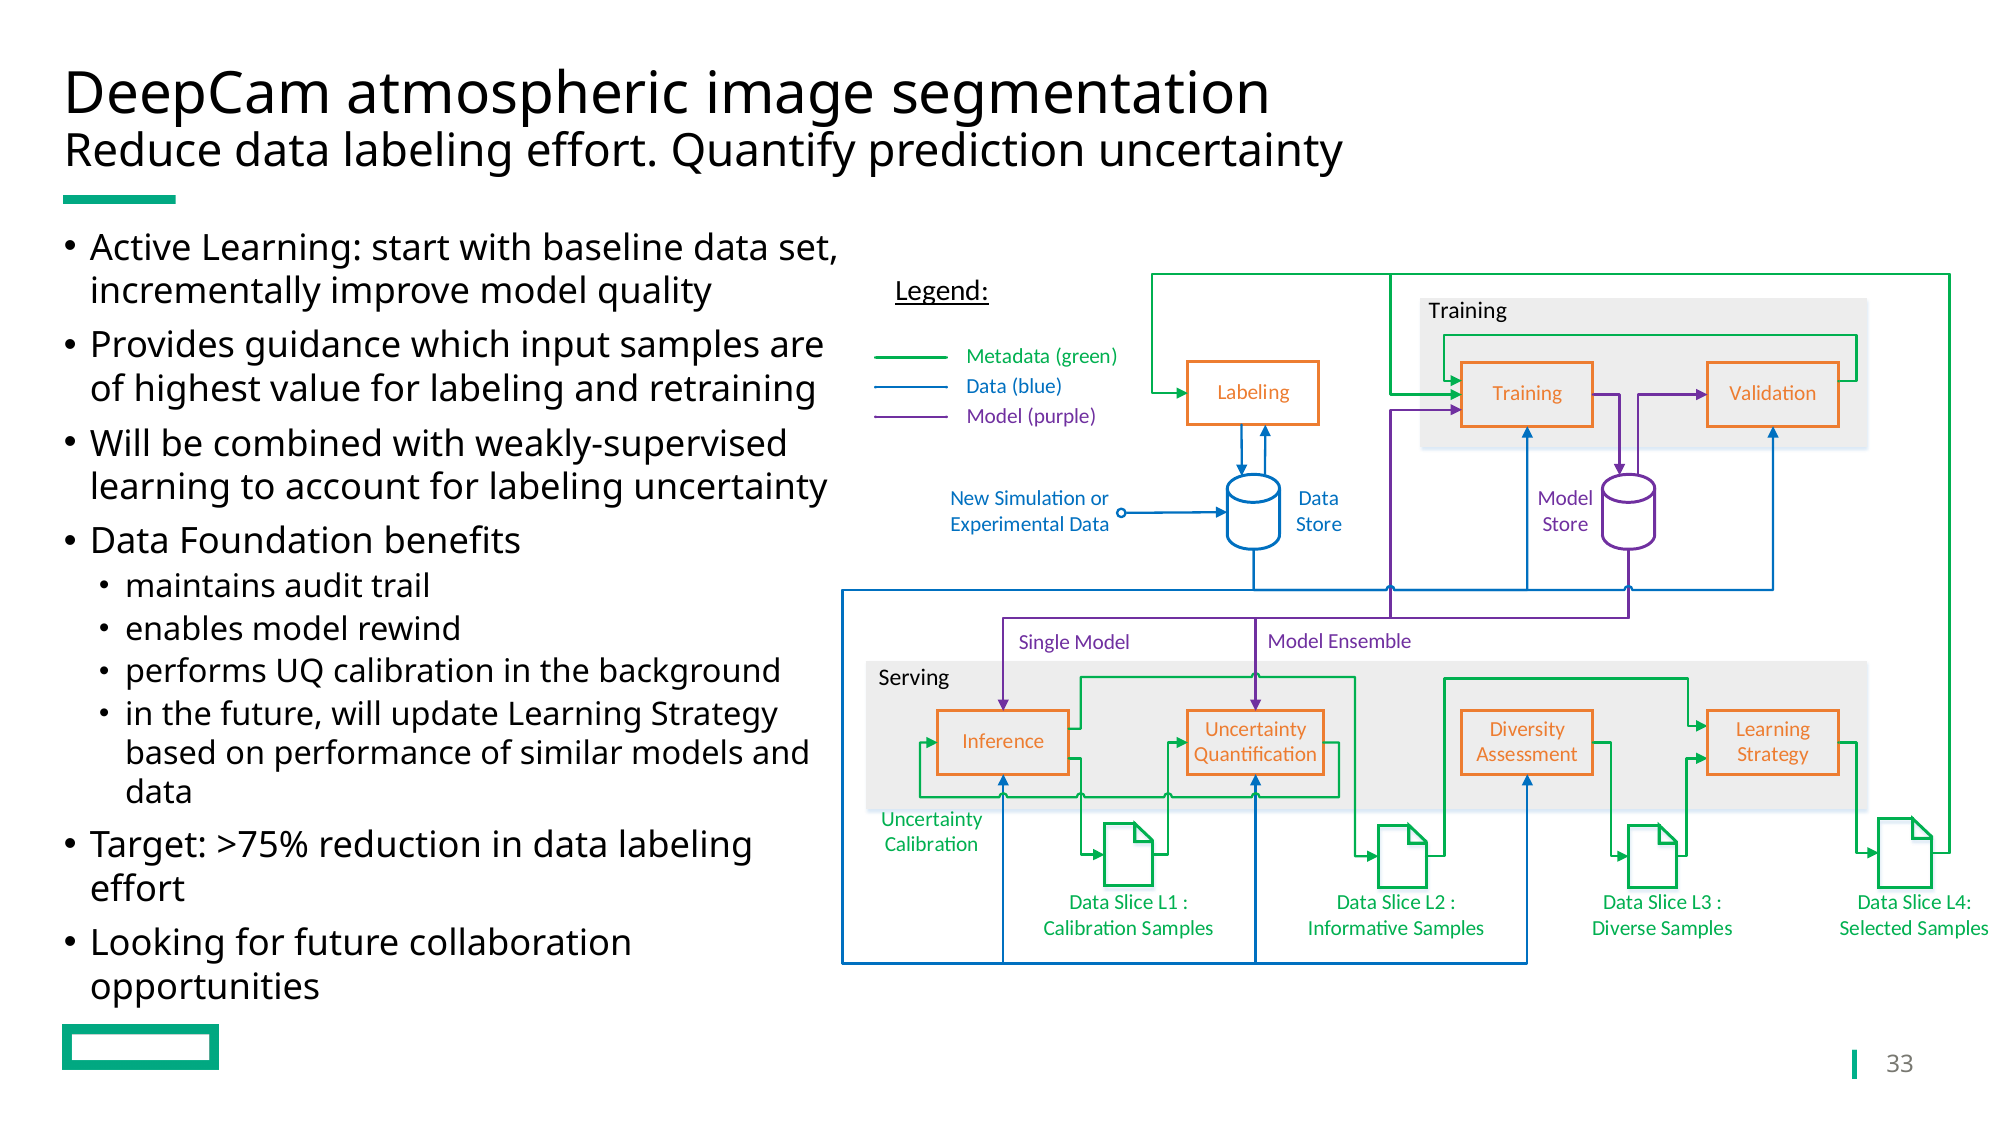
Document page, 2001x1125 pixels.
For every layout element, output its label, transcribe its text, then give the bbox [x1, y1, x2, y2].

slide_number 33 [1837, 1033, 1950, 1094]
picture [1852, 1043, 1857, 1079]
title DeepCam atmospheric image segmentation [63, 63, 1938, 134]
list Reduce data labeling effort. Quantify prediction uncertainty [63, 134, 1938, 190]
picture [62, 1024, 219, 1070]
picture [839, 264, 2000, 965]
list Active Learning: start with baseline data set, incrementally improve model quality Provides guidance which input samples are of highest value for labeling and retraining Will be combined with weakly-supervised learning to account for labeling uncertainty Data Foundation benefits maintains audit trail enables model rewind performs UQ calibration in the background in the future, will update Learning Strategy based on performance of similar models and data Target: >75% reduction in data labeling effort Looking for future collaboration opportunities [63, 223, 840, 1023]
